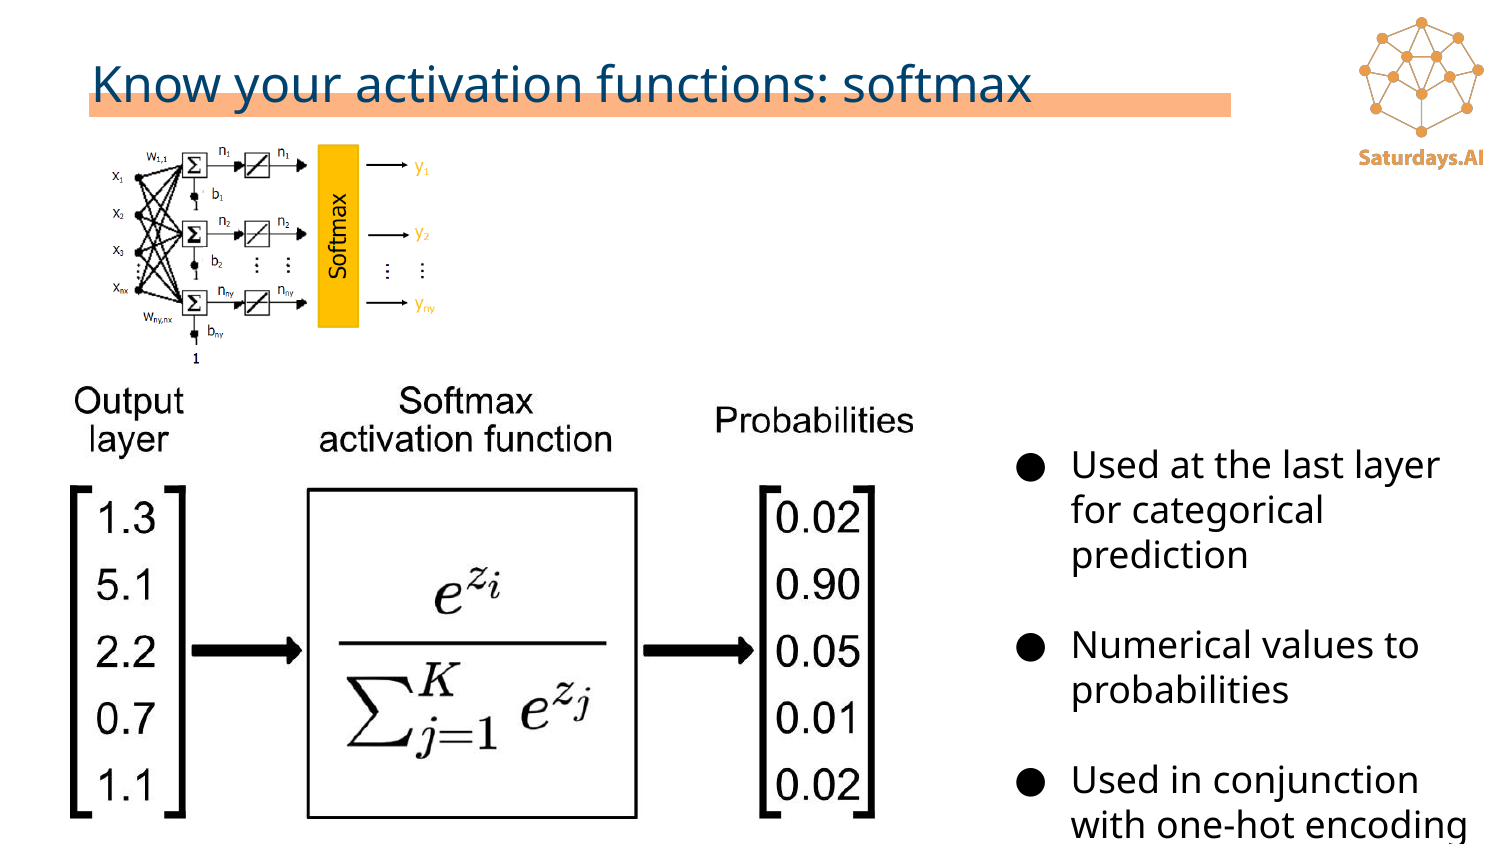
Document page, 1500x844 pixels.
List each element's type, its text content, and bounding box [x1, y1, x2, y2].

picture [70, 385, 913, 820]
picture [100, 139, 446, 366]
text_box Know your activation functions: softmax [88, 50, 1205, 104]
picture [1345, 5, 1495, 177]
text_box Used at the last layer for categorical prediction Numerical values to probabilities Used in conjunction with one-hot encoding [980, 433, 1500, 844]
